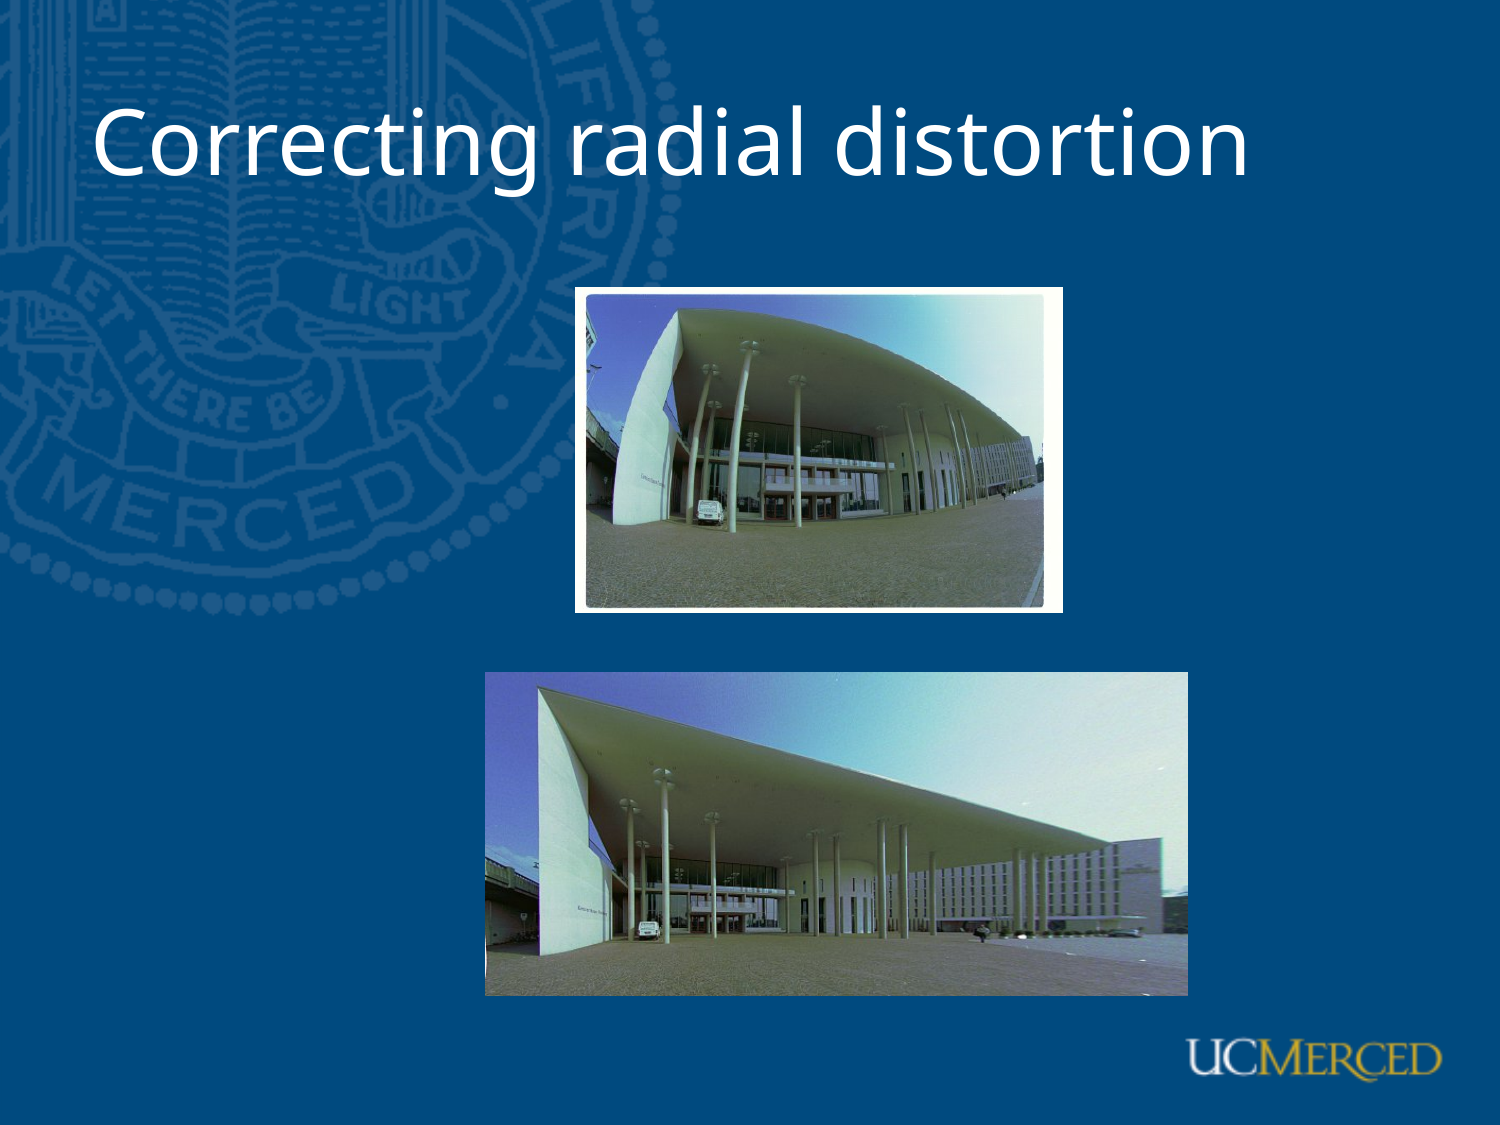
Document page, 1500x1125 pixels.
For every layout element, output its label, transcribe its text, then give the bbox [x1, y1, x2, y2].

title Correcting radial distortion [75, 45, 1425, 233]
picture [0, 0, 1500, 1125]
